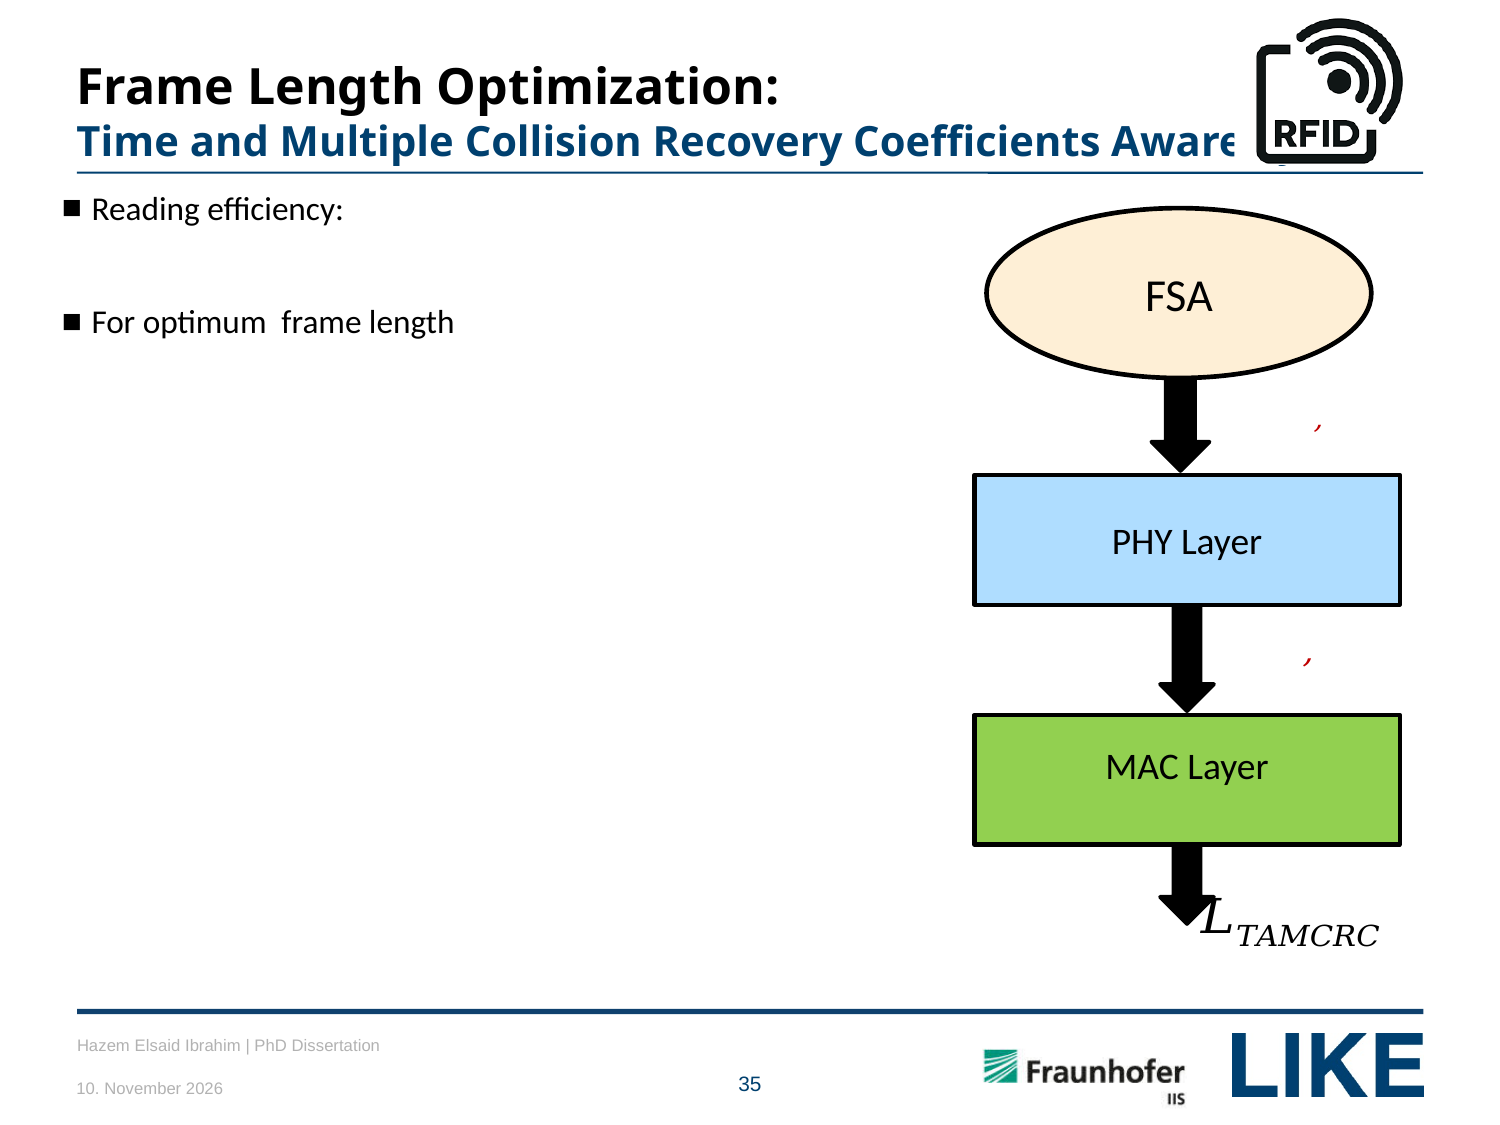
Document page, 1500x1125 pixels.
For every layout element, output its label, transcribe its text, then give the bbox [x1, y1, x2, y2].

picture [1234, 16, 1424, 166]
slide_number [76, 1077, 427, 1099]
text_box PHY Layer [972, 473, 1402, 607]
text_box [1158, 604, 1216, 714]
text_box [47, 172, 1453, 1024]
picture [974, 1022, 1193, 1116]
text_box [1158, 842, 1216, 926]
picture [1232, 1033, 1424, 1097]
text_box [1149, 378, 1212, 473]
text_box FSA [986, 208, 1372, 379]
title Frame Length Optimization: Time and Multiple Collision Recovery Coefficients Aware System [76, 54, 1229, 166]
footer Hazem Elsaid Ibrahim | PhD Dissertation [77, 1035, 552, 1056]
